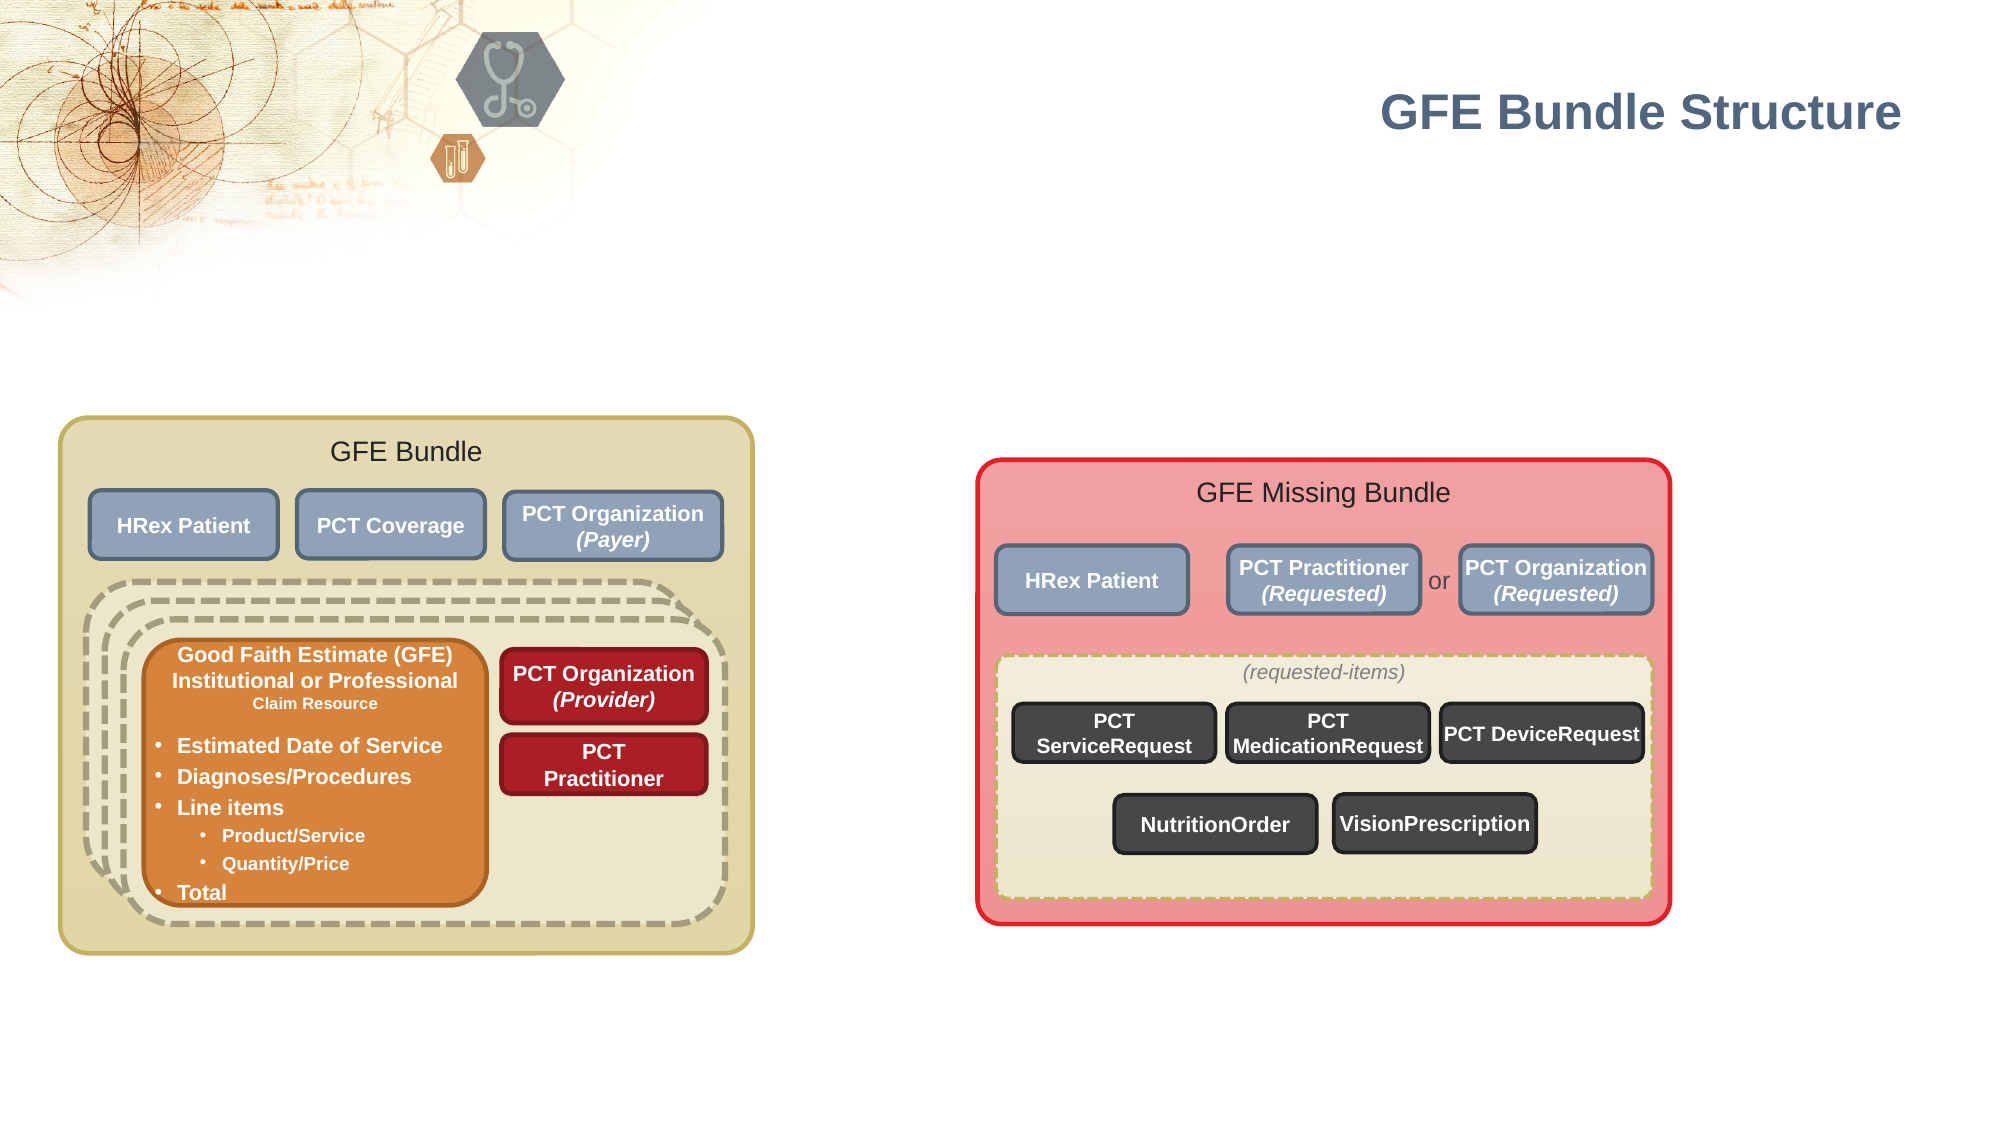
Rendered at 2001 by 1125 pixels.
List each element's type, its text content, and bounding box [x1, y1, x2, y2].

picture [0, 0, 706, 310]
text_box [977, 459, 1670, 925]
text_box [60, 417, 753, 954]
list GFE Bundle Structure [879, 79, 1918, 139]
